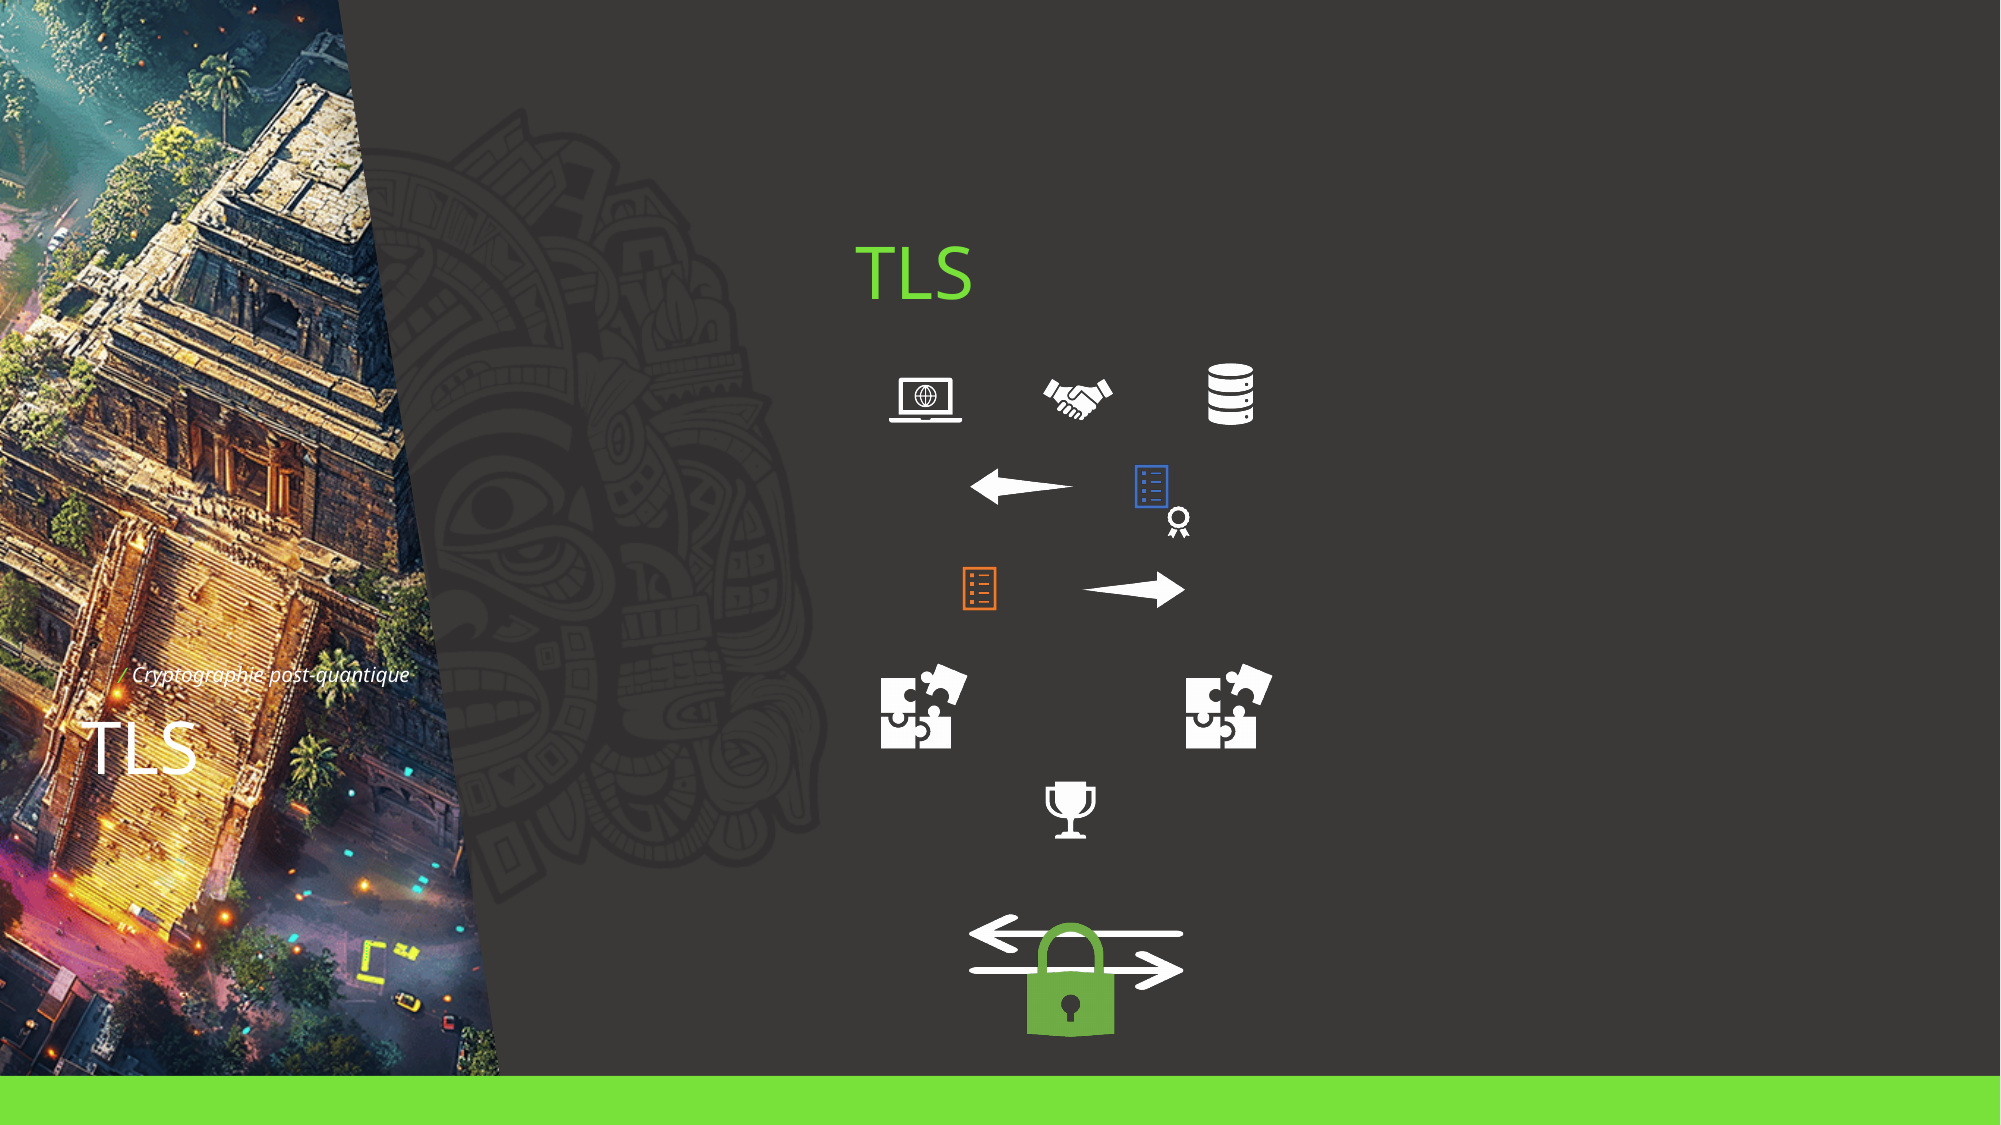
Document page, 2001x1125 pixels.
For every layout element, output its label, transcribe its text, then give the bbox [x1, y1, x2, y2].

picture [965, 449, 1079, 524]
text_box / Cryptographie post-quantique [103, 654, 425, 694]
picture [887, 361, 964, 439]
picture [953, 562, 1006, 615]
text_box TLS [66, 694, 215, 797]
picture [1192, 355, 1269, 433]
picture [0, 0, 499, 1075]
picture [1039, 361, 1117, 438]
picture [959, 897, 1193, 1055]
picture [1036, 775, 1105, 845]
picture [1125, 460, 1197, 541]
text_box TLS [840, 219, 1923, 322]
picture [865, 647, 983, 766]
picture [1169, 647, 1288, 766]
picture [1076, 552, 1190, 627]
